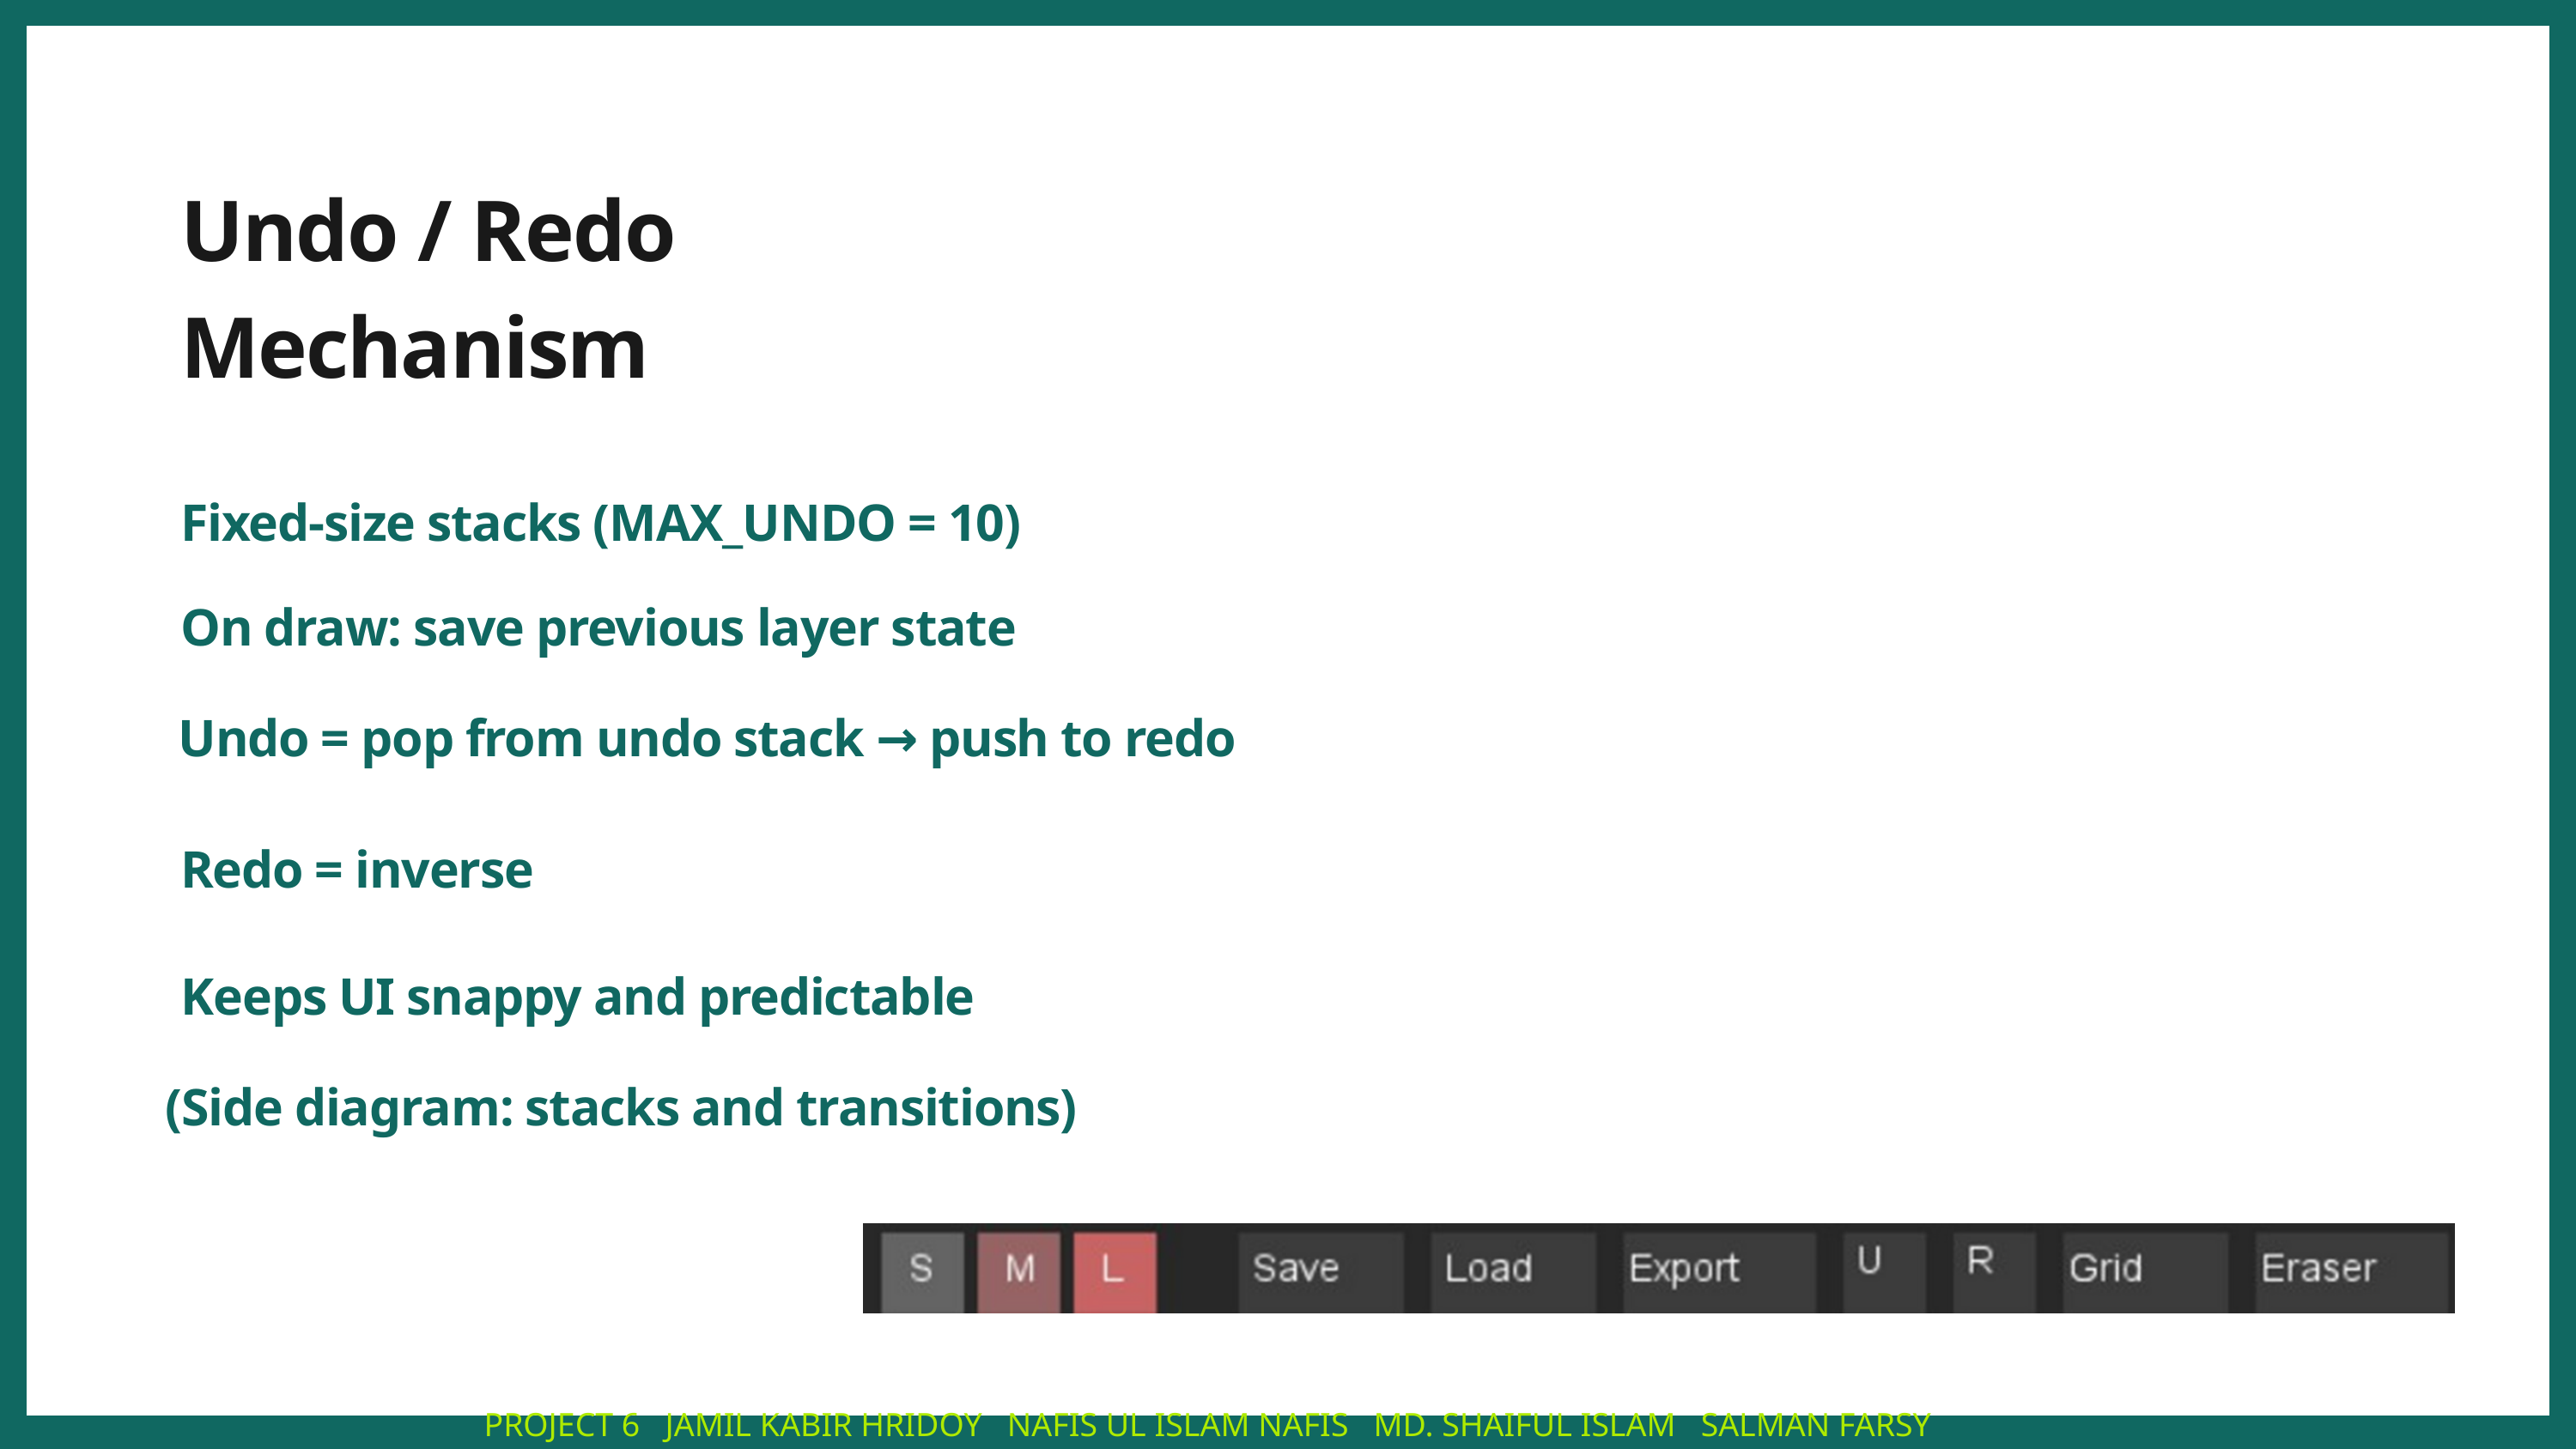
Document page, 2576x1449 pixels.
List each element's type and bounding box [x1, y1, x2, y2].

text_box [0, 0, 2576, 1443]
